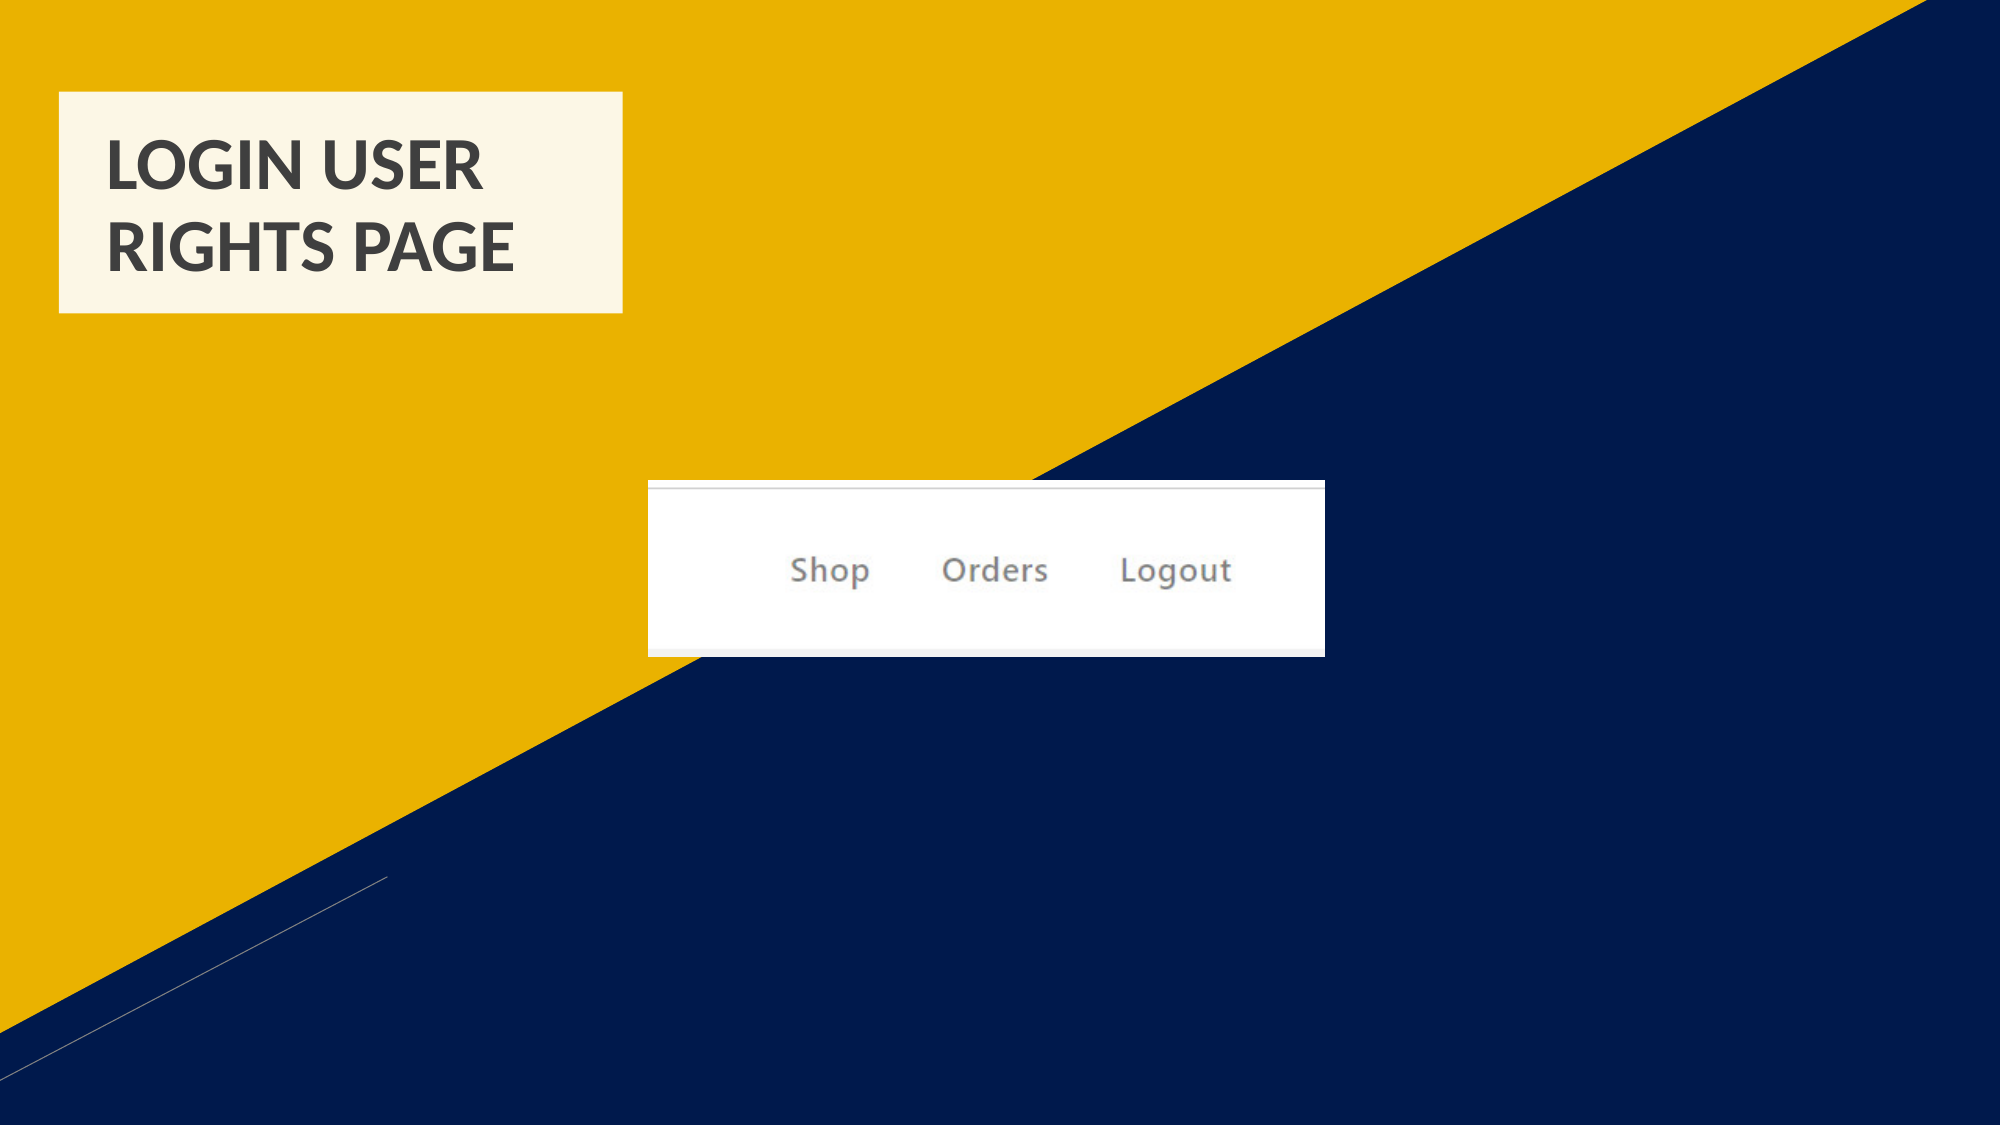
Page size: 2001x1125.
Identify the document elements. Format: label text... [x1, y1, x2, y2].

picture [648, 480, 1325, 657]
title LOGIN USER RIGHTS PAGE [58, 91, 623, 314]
